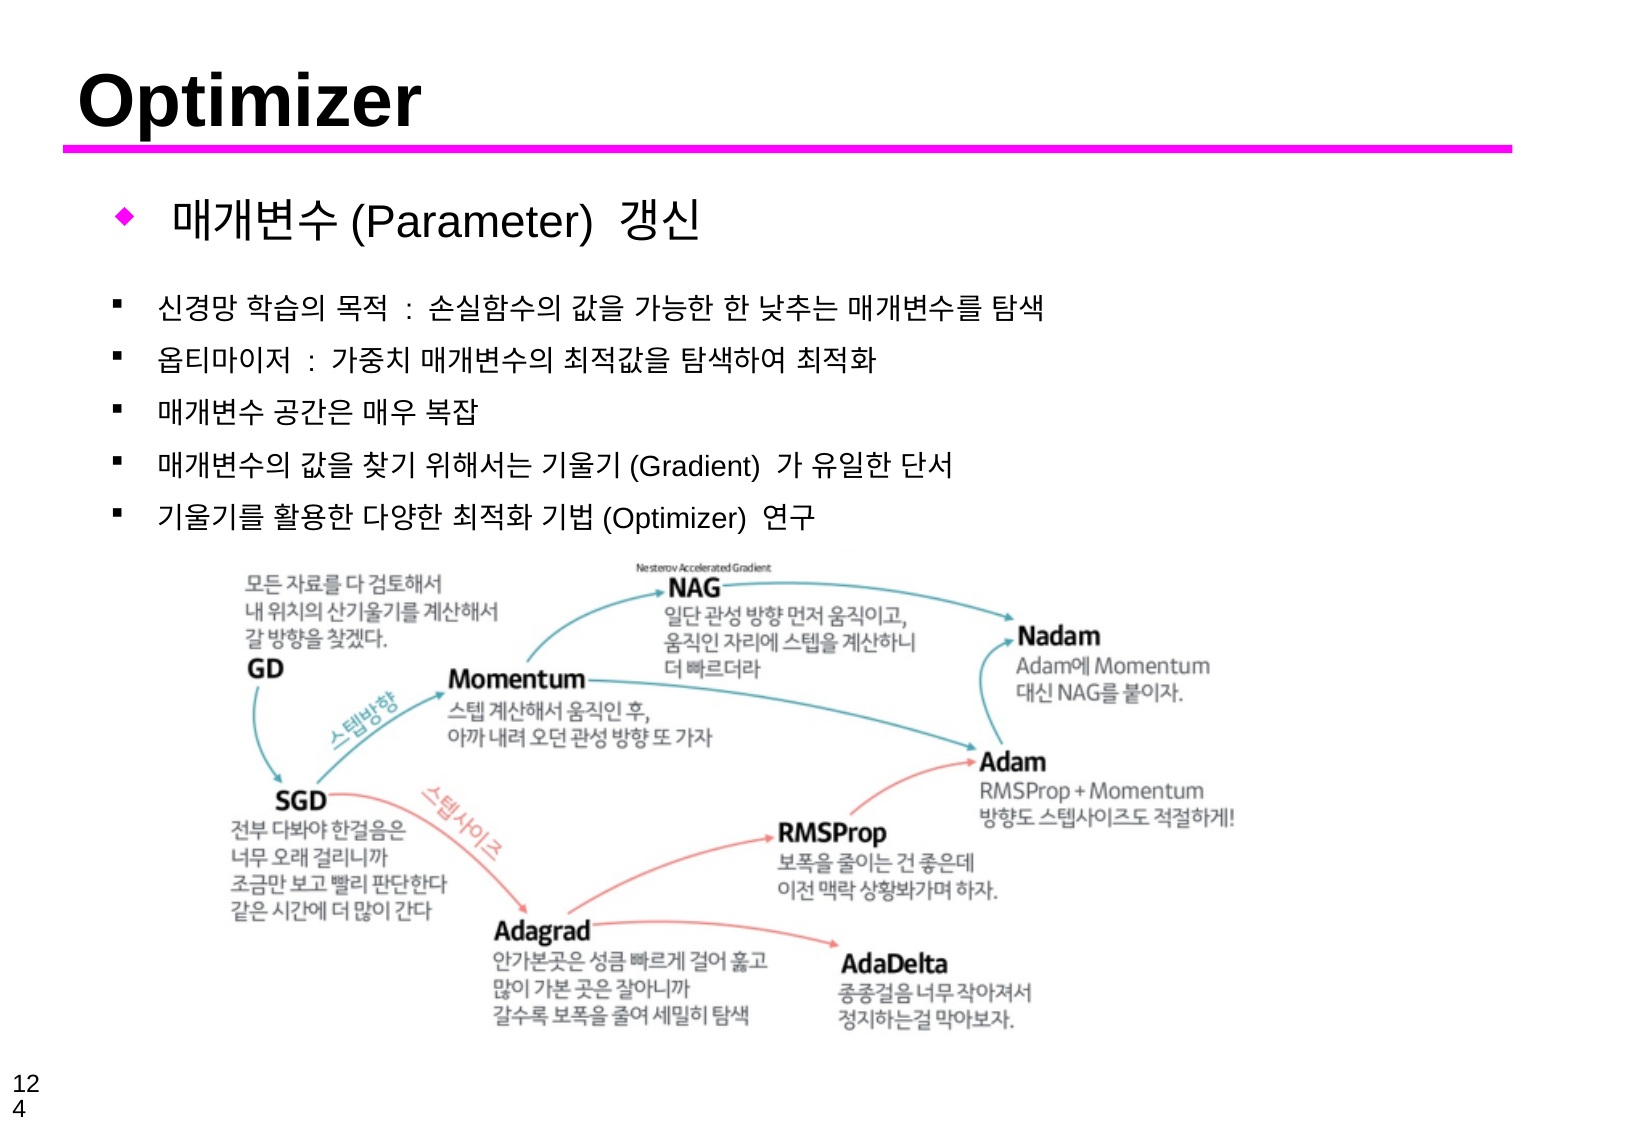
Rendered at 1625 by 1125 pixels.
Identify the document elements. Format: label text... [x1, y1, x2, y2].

title Optimizer [62, 42, 1500, 149]
text_box 신경망 학습의 목적 : 손실함수의 값을 가능한 한 낮추는 매개변수를 탐색 옵티마이저 : 가중치 매개변수의 최적값을 탐색하여 최적화 매개변수 공간은 매우 복잡 매개변수의 값을 찾기 위해서는 기울기(Gradient) 가 유일한 단서 기울기를 활용한 다양한 최적화 기법(Optimizer) 연구 [95, 265, 1571, 542]
list 매개변수(Parameter) 갱신 [99, 172, 1510, 256]
slide_number 124 [0, 1071, 69, 1094]
picture [221, 548, 1250, 1047]
